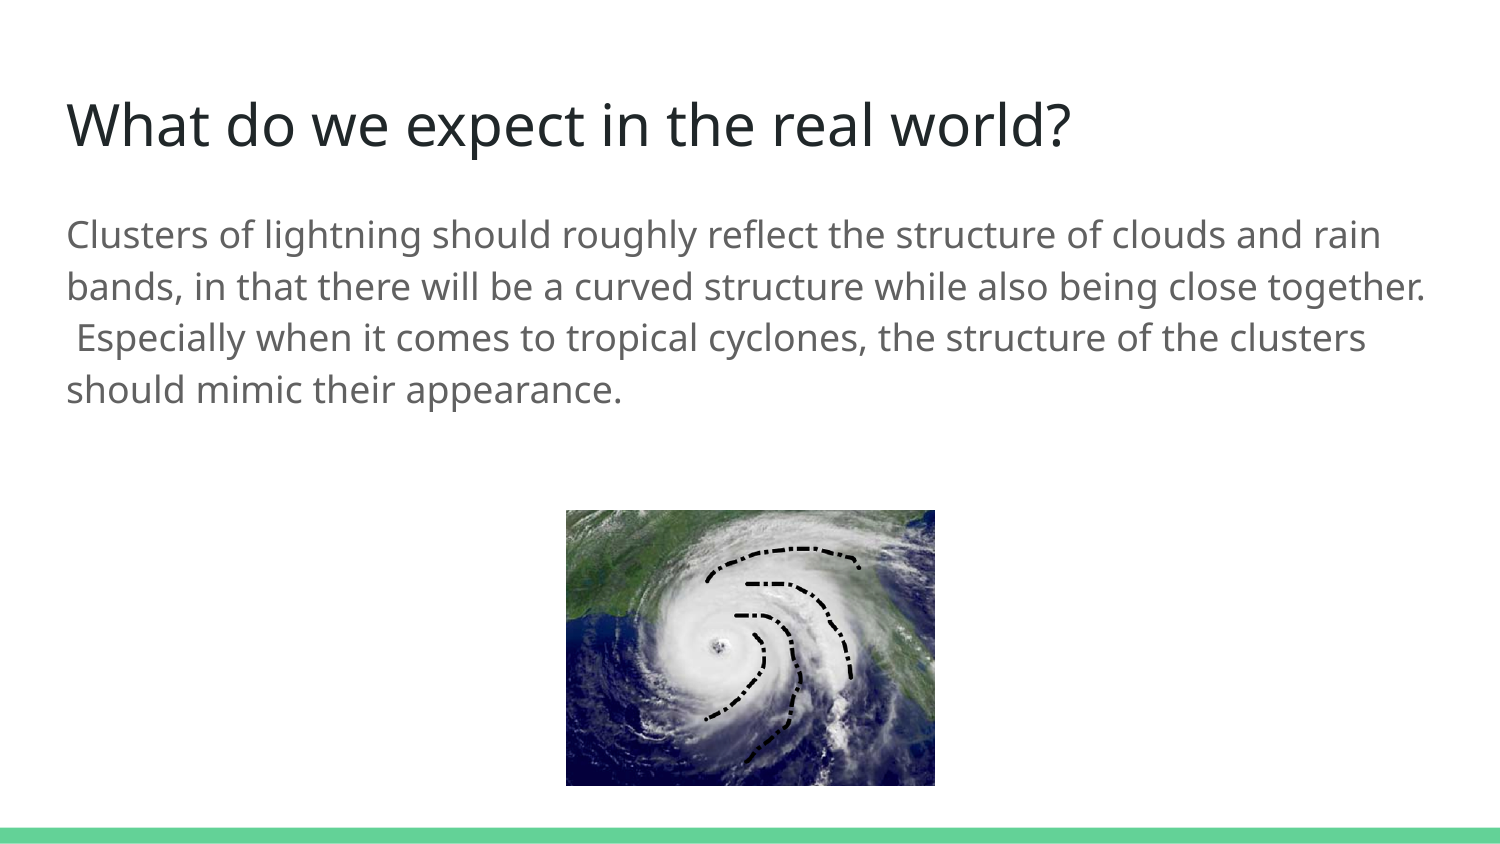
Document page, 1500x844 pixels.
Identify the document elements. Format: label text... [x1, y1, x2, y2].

list Clusters of lightning should roughly reflect the structure of clouds and rain bands, in that there will be a curved structure while also being close together. Especially when it comes to tropical cyclones, the structure of the clusters should mimic their appearance. [51, 189, 1449, 750]
picture [565, 509, 935, 786]
title What do we expect in the real world? [51, 72, 1449, 167]
